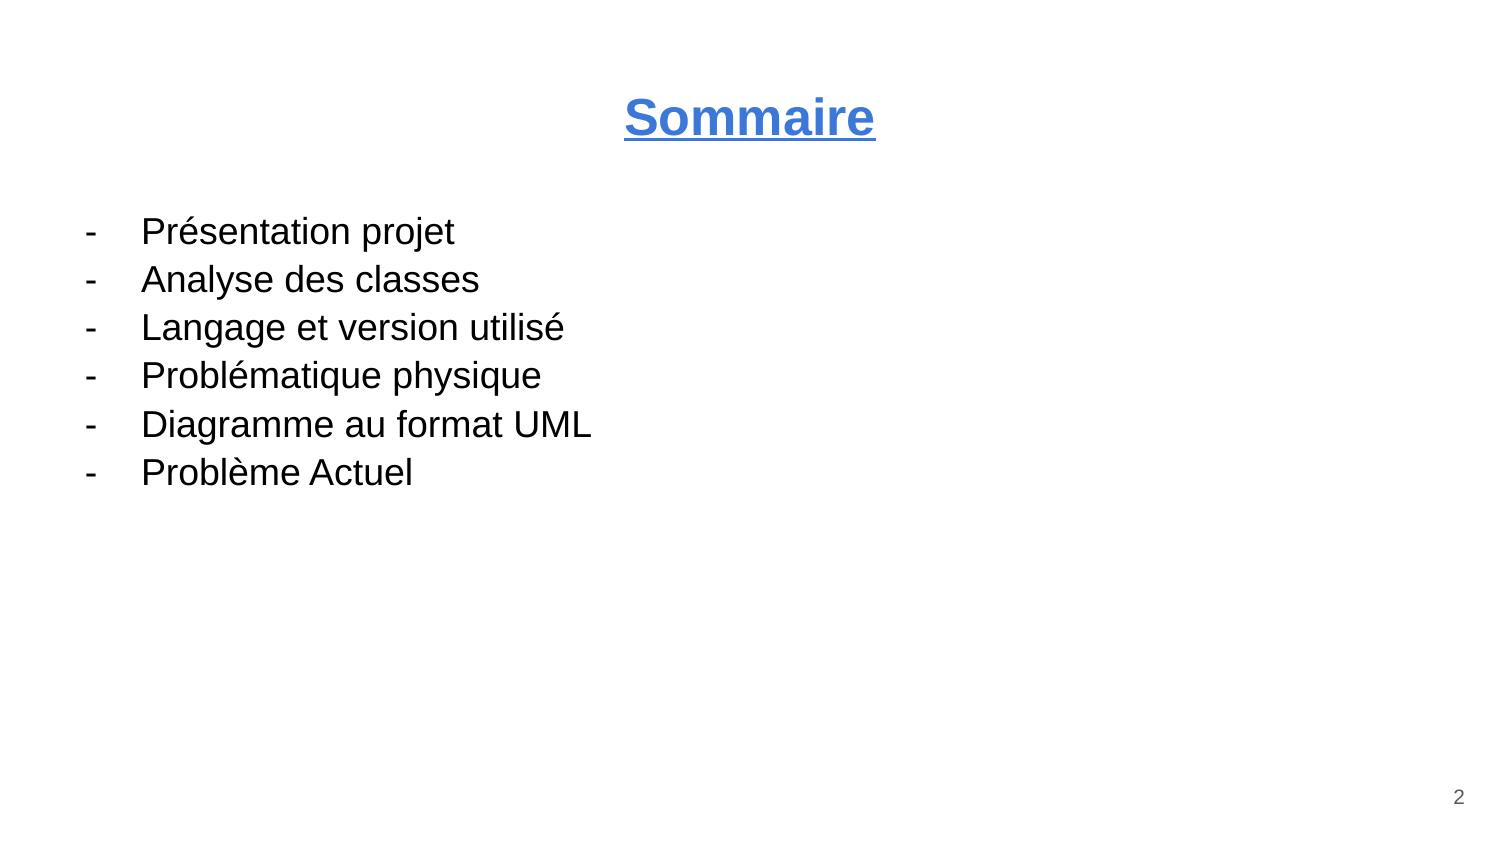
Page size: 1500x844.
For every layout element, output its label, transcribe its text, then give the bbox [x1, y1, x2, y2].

title Sommaire [51, 72, 1449, 167]
list Présentation projet Analyse des classes Langage et version utilisé Problématique physique Diagramme au format UML Problème Actuel [51, 189, 839, 608]
slide_number ‹#› [1389, 764, 1480, 830]
